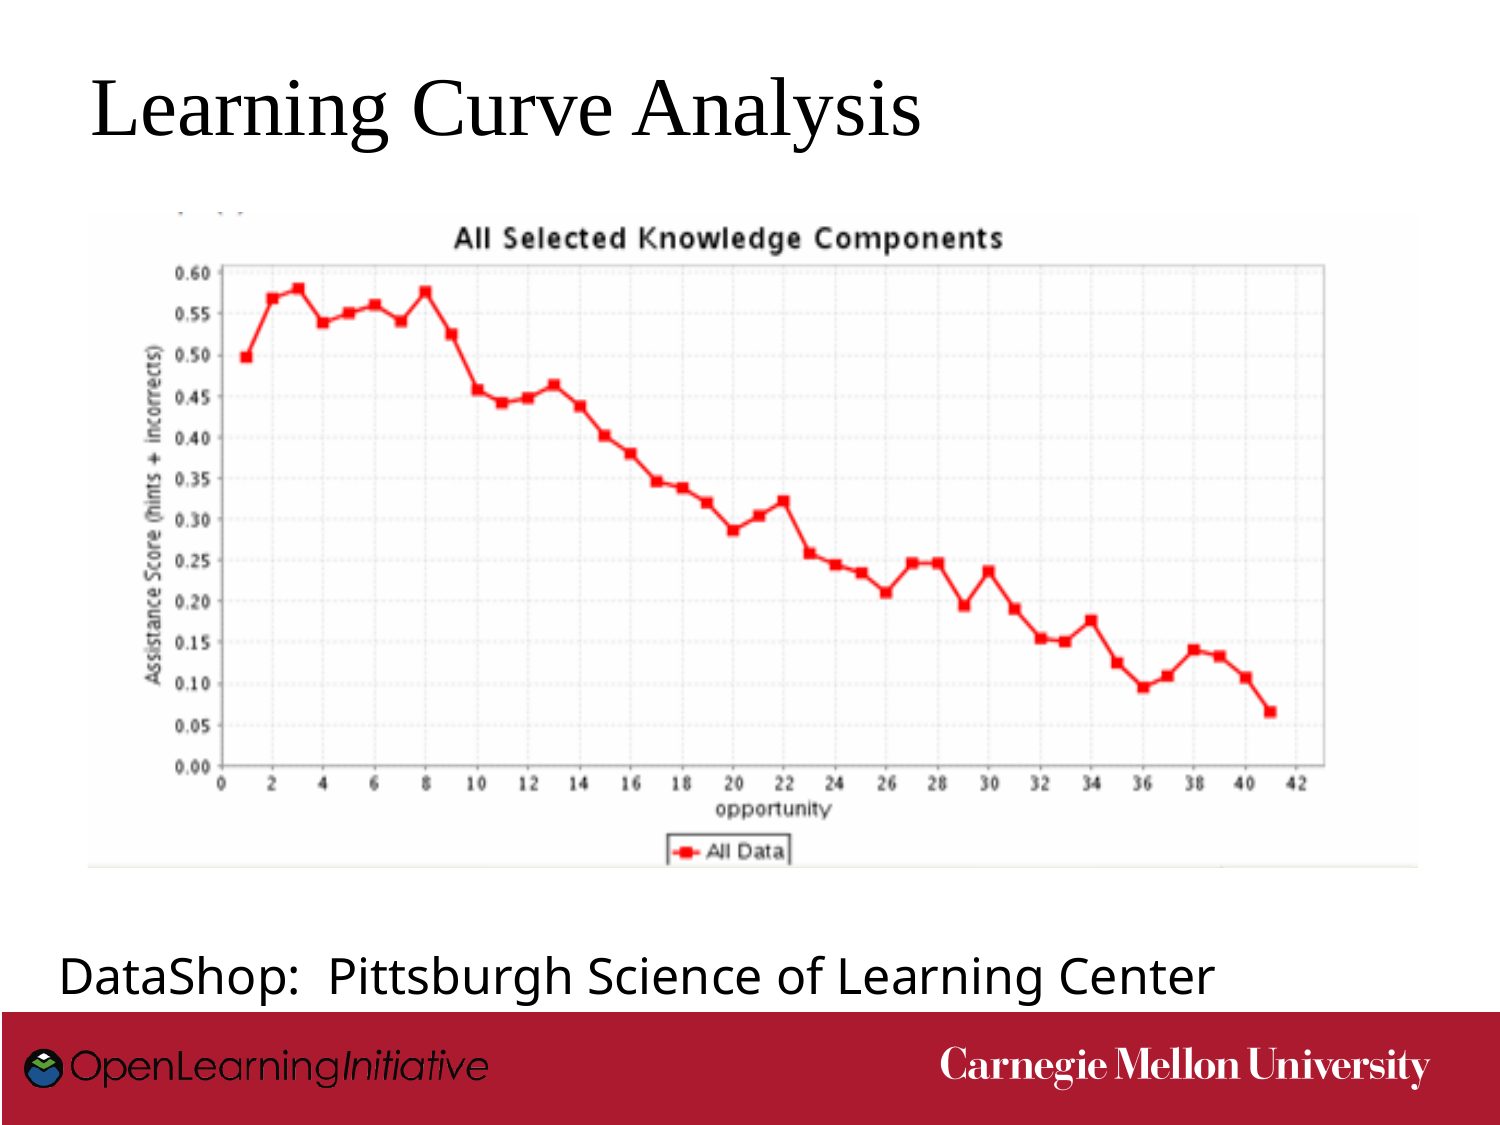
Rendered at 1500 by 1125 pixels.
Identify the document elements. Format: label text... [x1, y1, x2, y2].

text_box DataShop: Pittsburgh Science of Learning Center [43, 937, 1232, 1013]
title Learning Curve Analysis [75, 45, 1425, 233]
picture [2, 1012, 1500, 1125]
picture [87, 212, 1419, 868]
